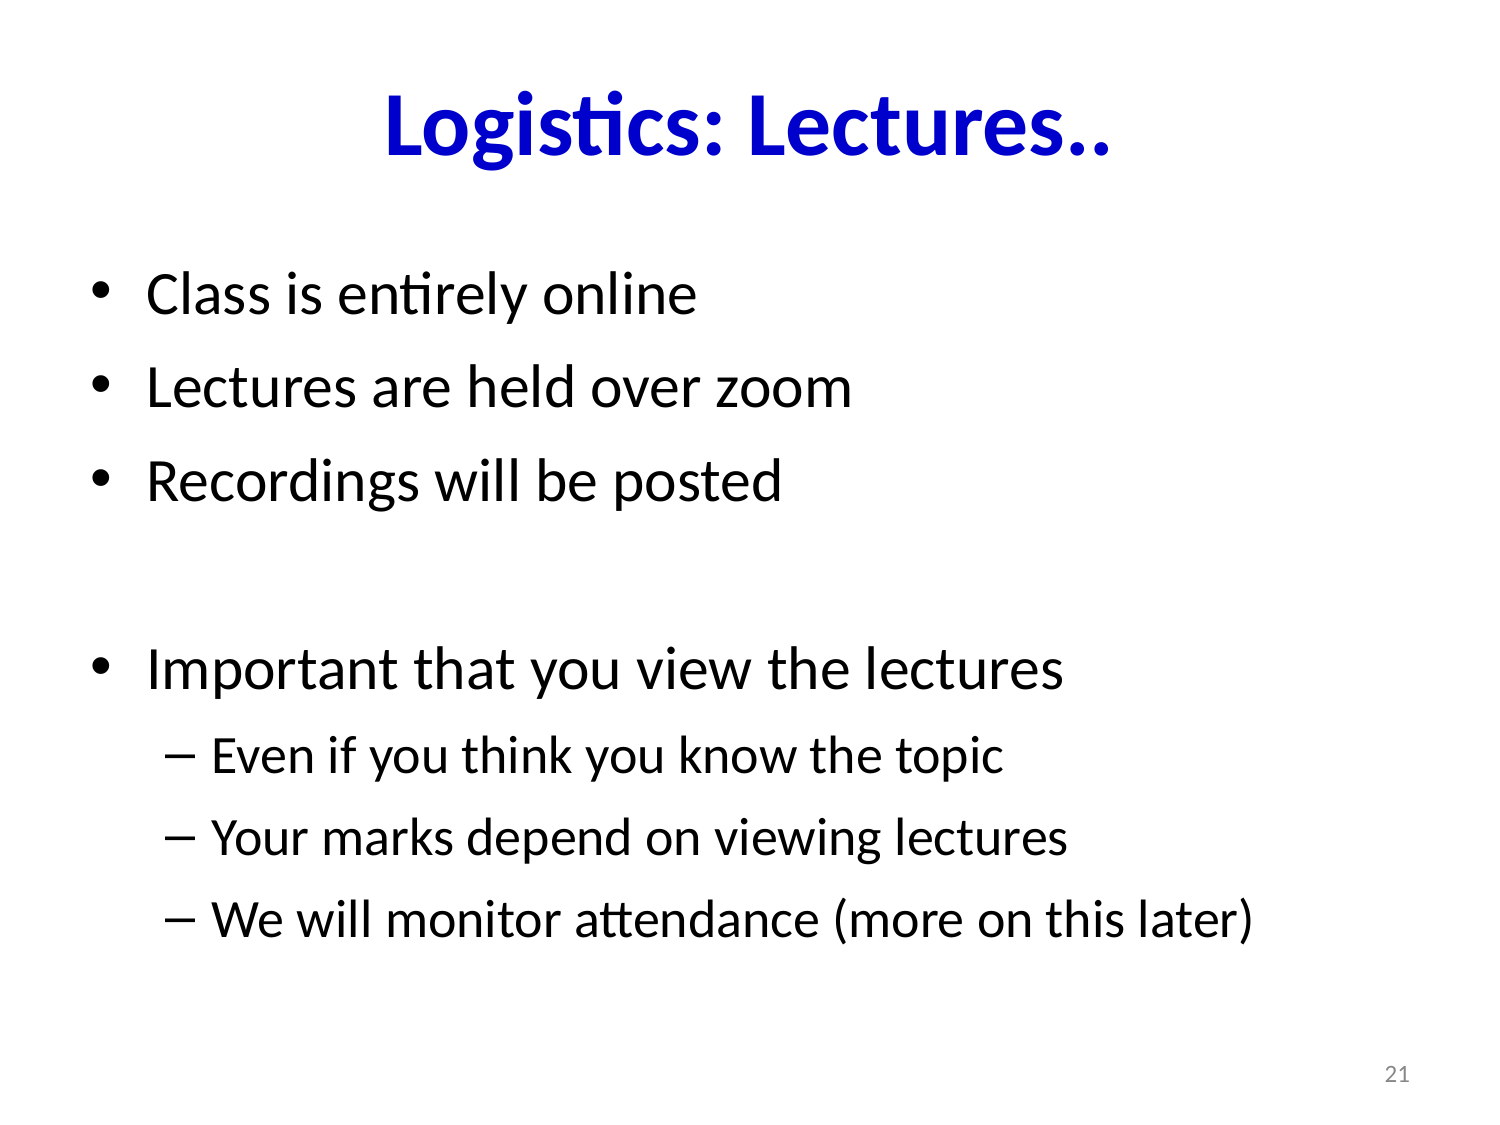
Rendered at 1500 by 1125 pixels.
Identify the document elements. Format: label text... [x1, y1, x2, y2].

list Class is entirely online Lectures are held over zoom Recordings will be posted Important that you view the lectures Even if you think you know the topic Your marks depend on viewing lectures We will monitor attendance (more on this later) [75, 237, 1425, 1038]
title Logistics: Lectures.. [75, 24, 1425, 213]
slide_number 21 [1074, 1042, 1425, 1103]
